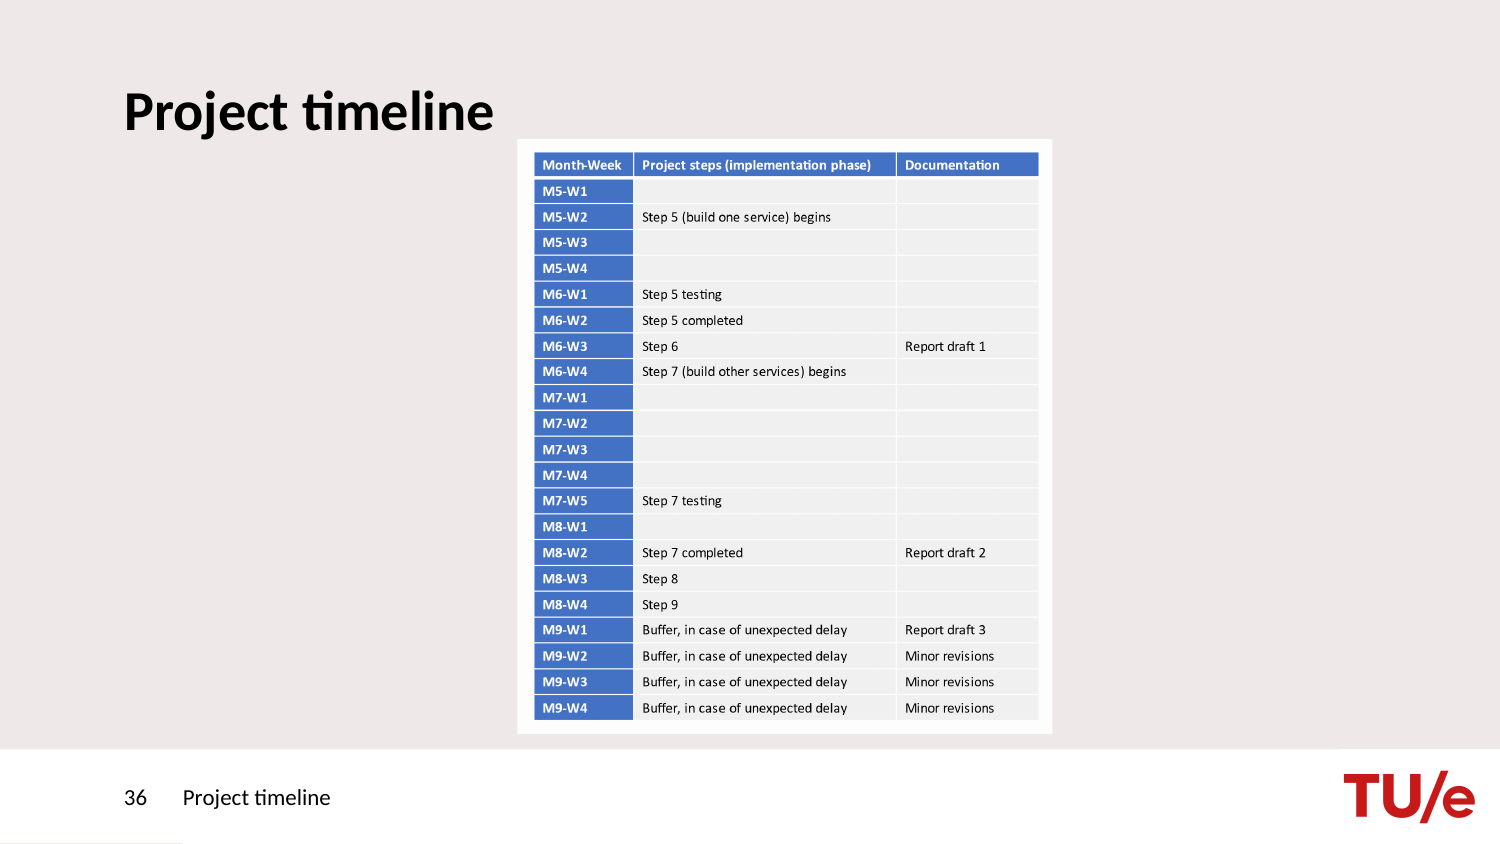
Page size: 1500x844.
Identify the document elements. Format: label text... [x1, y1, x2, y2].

footer Project timeline [183, 749, 1339, 844]
picture [1339, 749, 1500, 844]
title Project timeline [124, 85, 1364, 174]
slide_number 36 [0, 749, 183, 844]
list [517, 139, 1053, 734]
